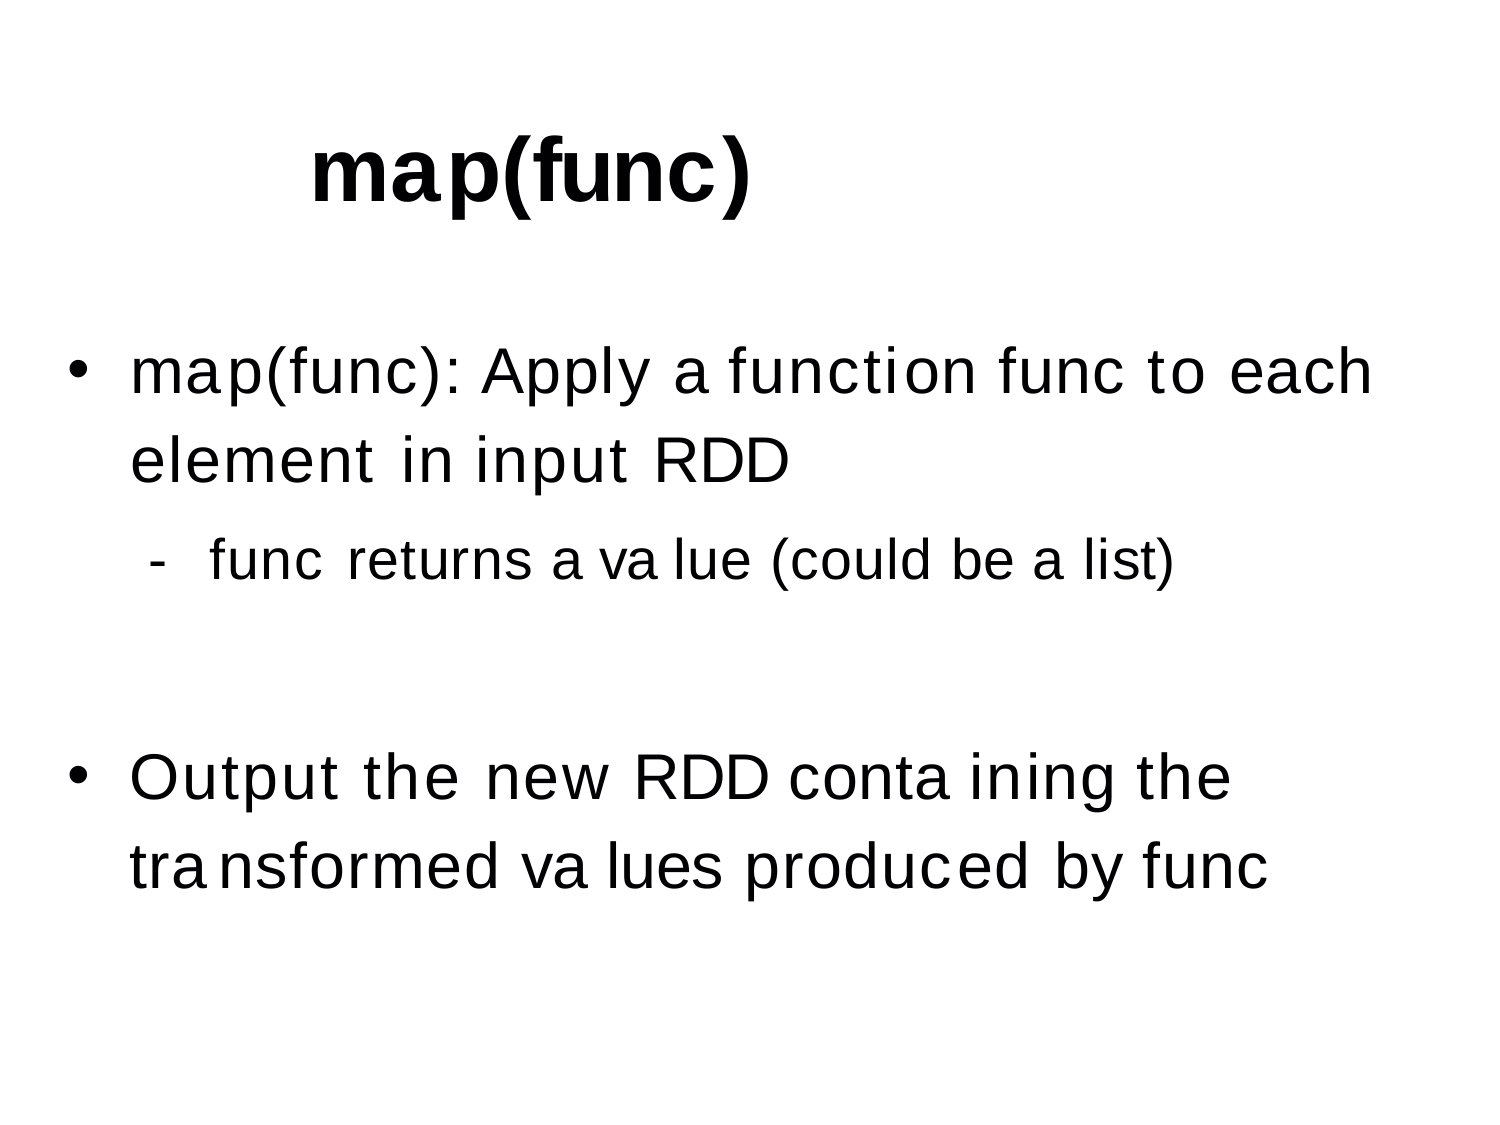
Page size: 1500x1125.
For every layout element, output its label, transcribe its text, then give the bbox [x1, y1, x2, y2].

text_box map(func): Apply a function func to each element in input RDD - func returns a va lue (could be a list) Output the new RDD conta ining the transformed va lues produced by func [65, 317, 1426, 902]
text_box map(func) [307, 111, 909, 221]
